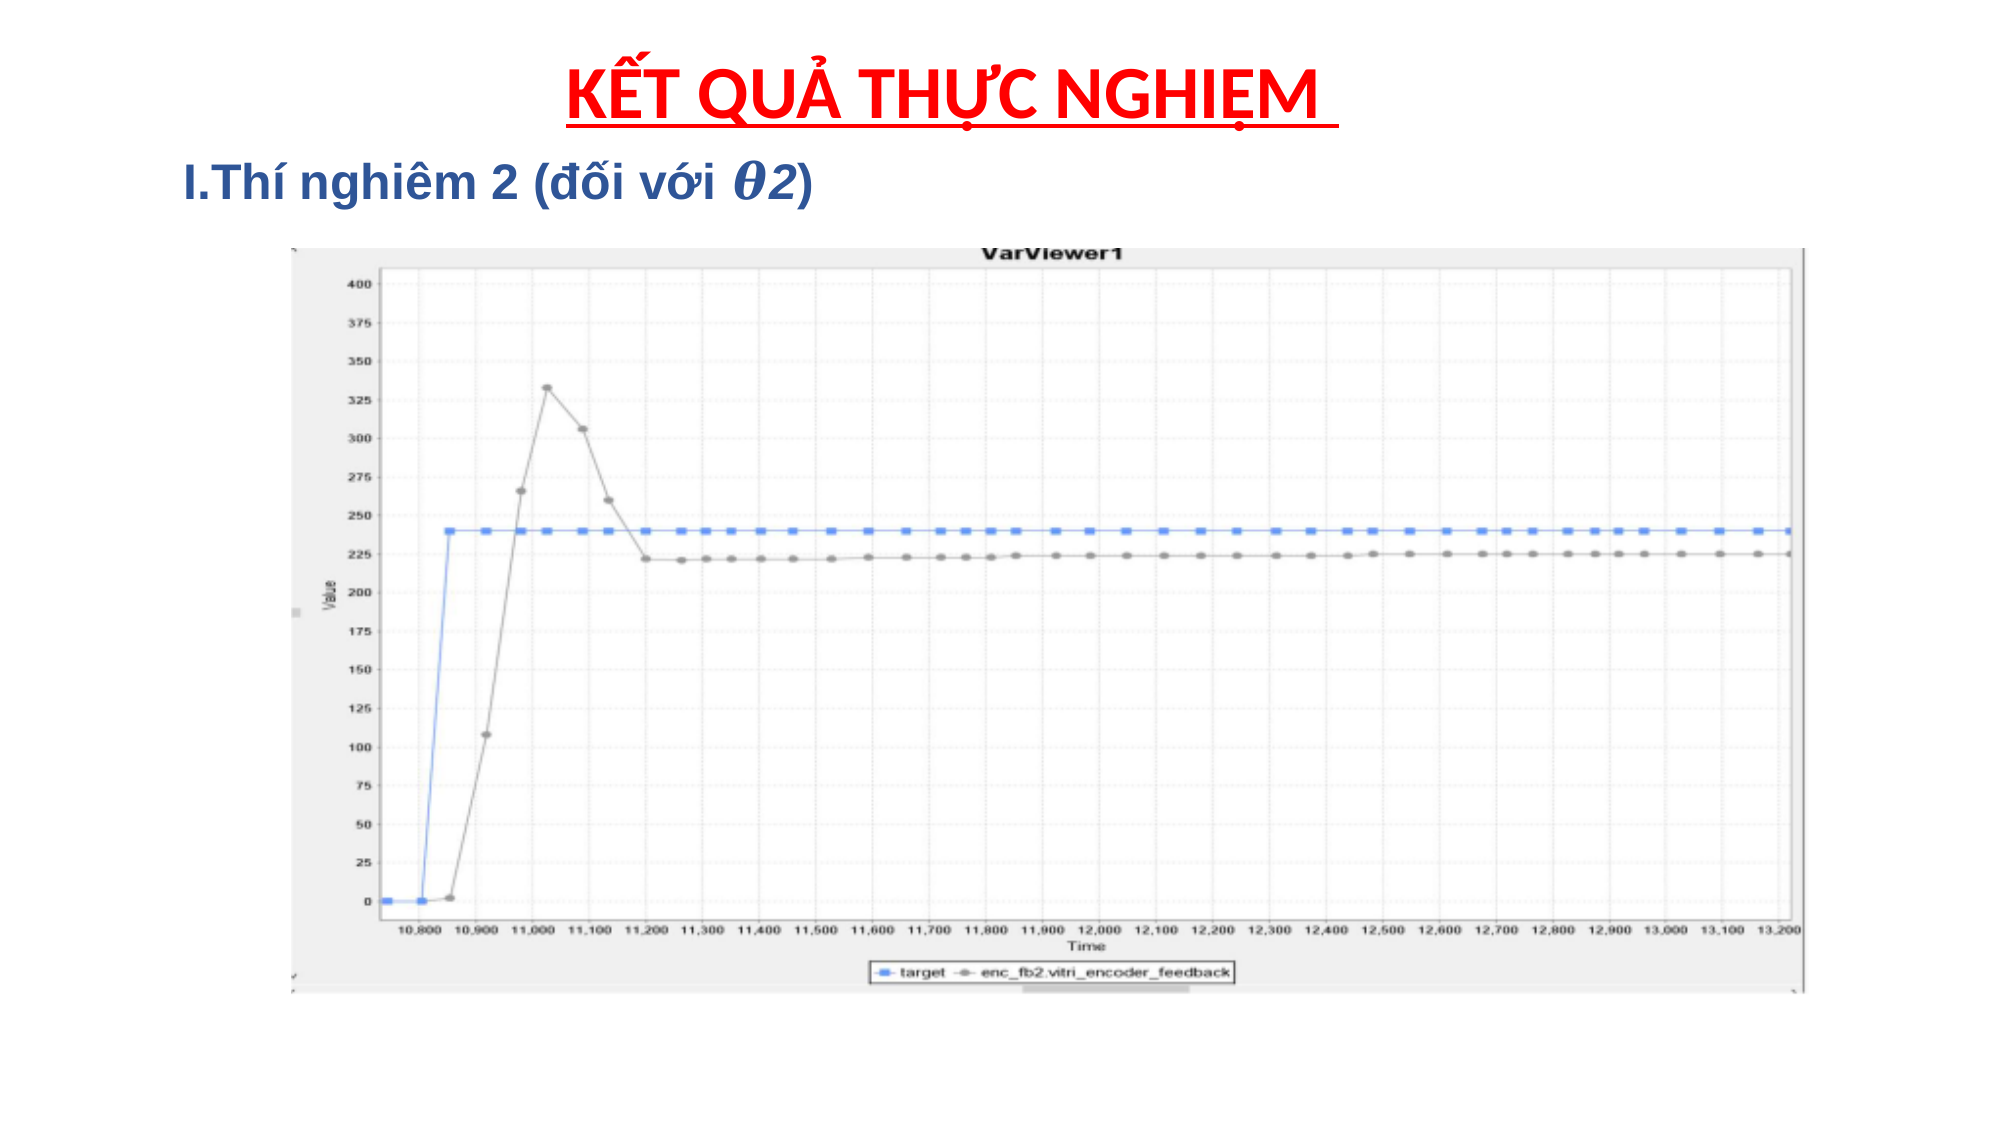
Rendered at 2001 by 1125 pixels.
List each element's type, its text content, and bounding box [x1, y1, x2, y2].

picture [291, 248, 1809, 1000]
text_box I.Thí nghiêm 2 (đối với 𝜽2) [168, 142, 843, 218]
text_box KẾT QUẢ THỰC NGHIỆM [185, 36, 1720, 142]
